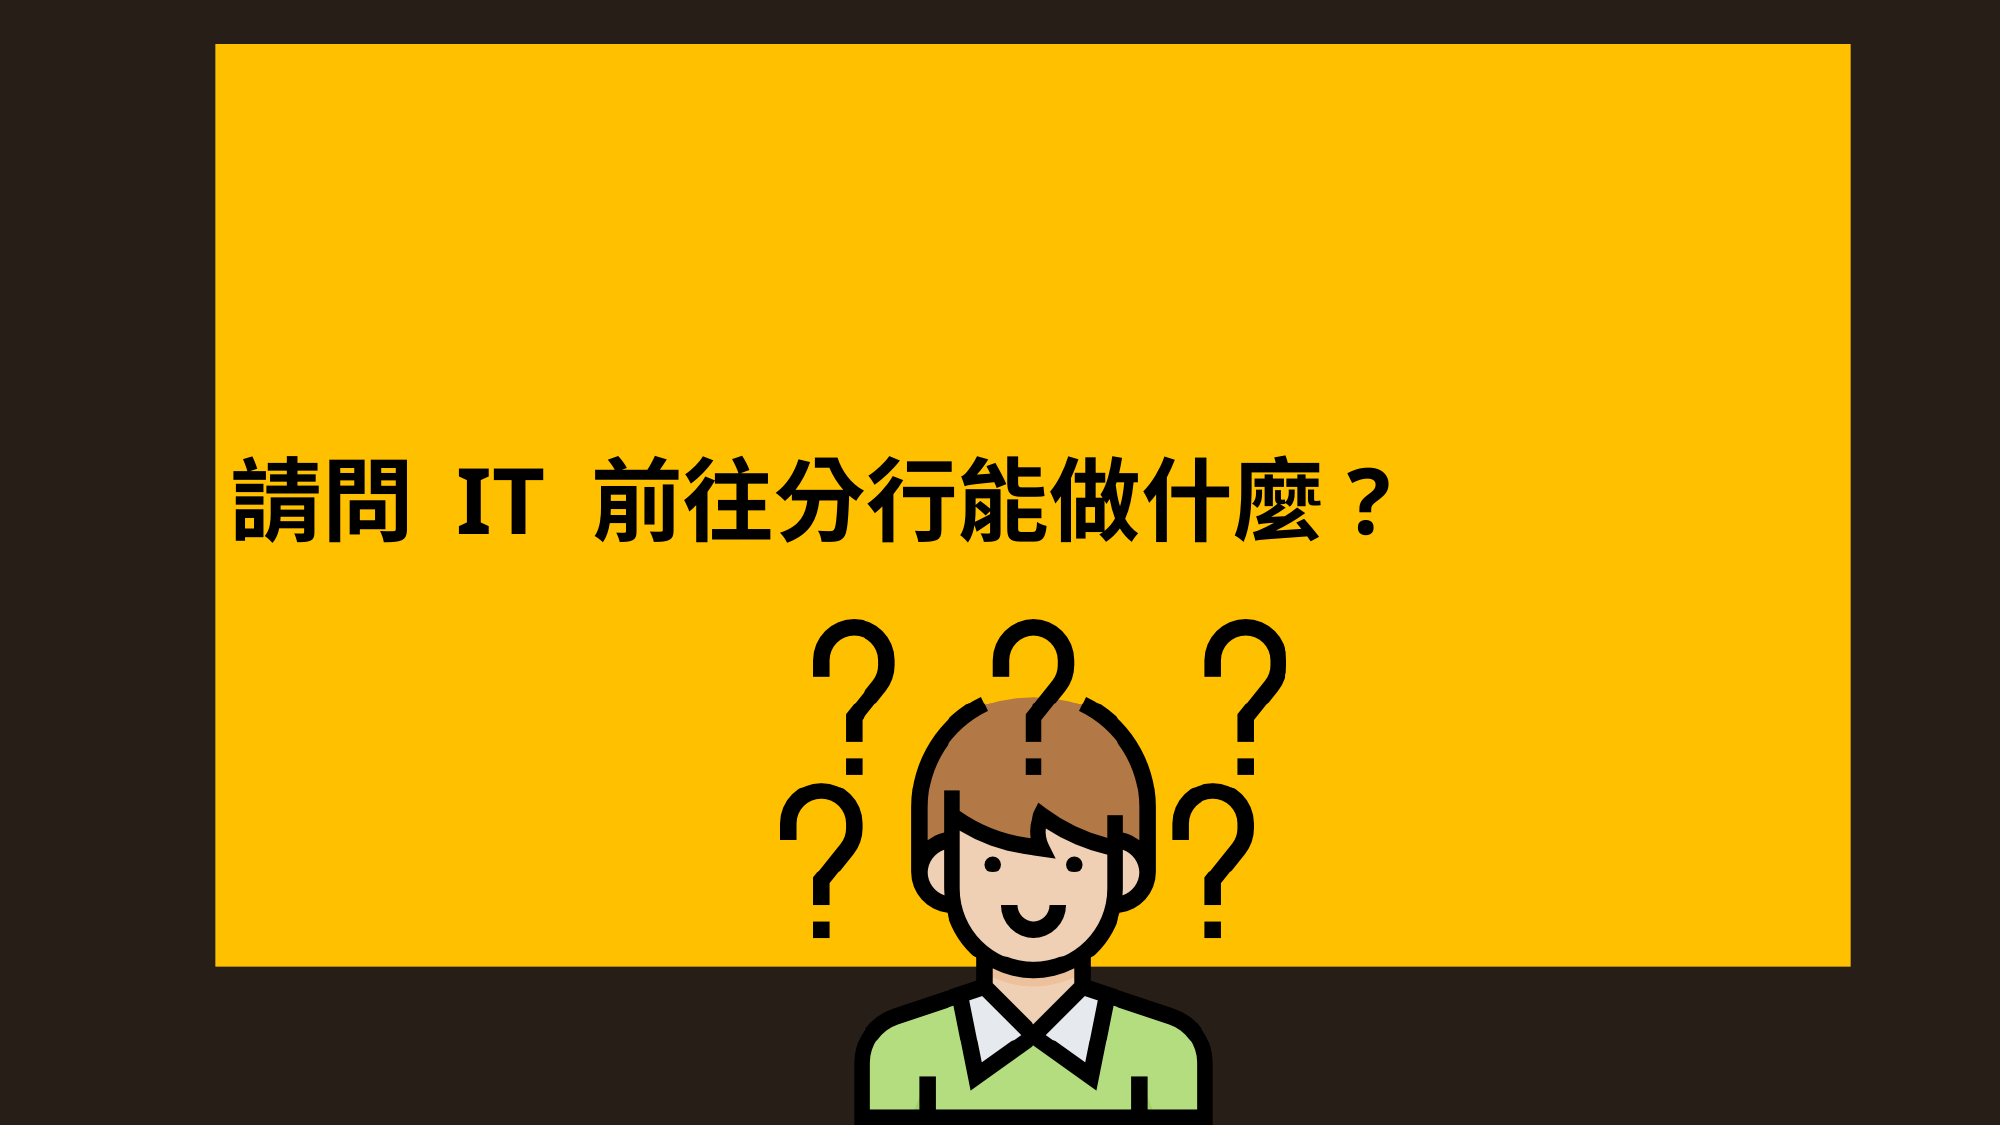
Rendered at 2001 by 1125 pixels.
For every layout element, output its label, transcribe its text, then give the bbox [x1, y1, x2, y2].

picture [780, 619, 1286, 1125]
title 請問 IT 前往分行能做什麼? [215, 44, 1851, 967]
